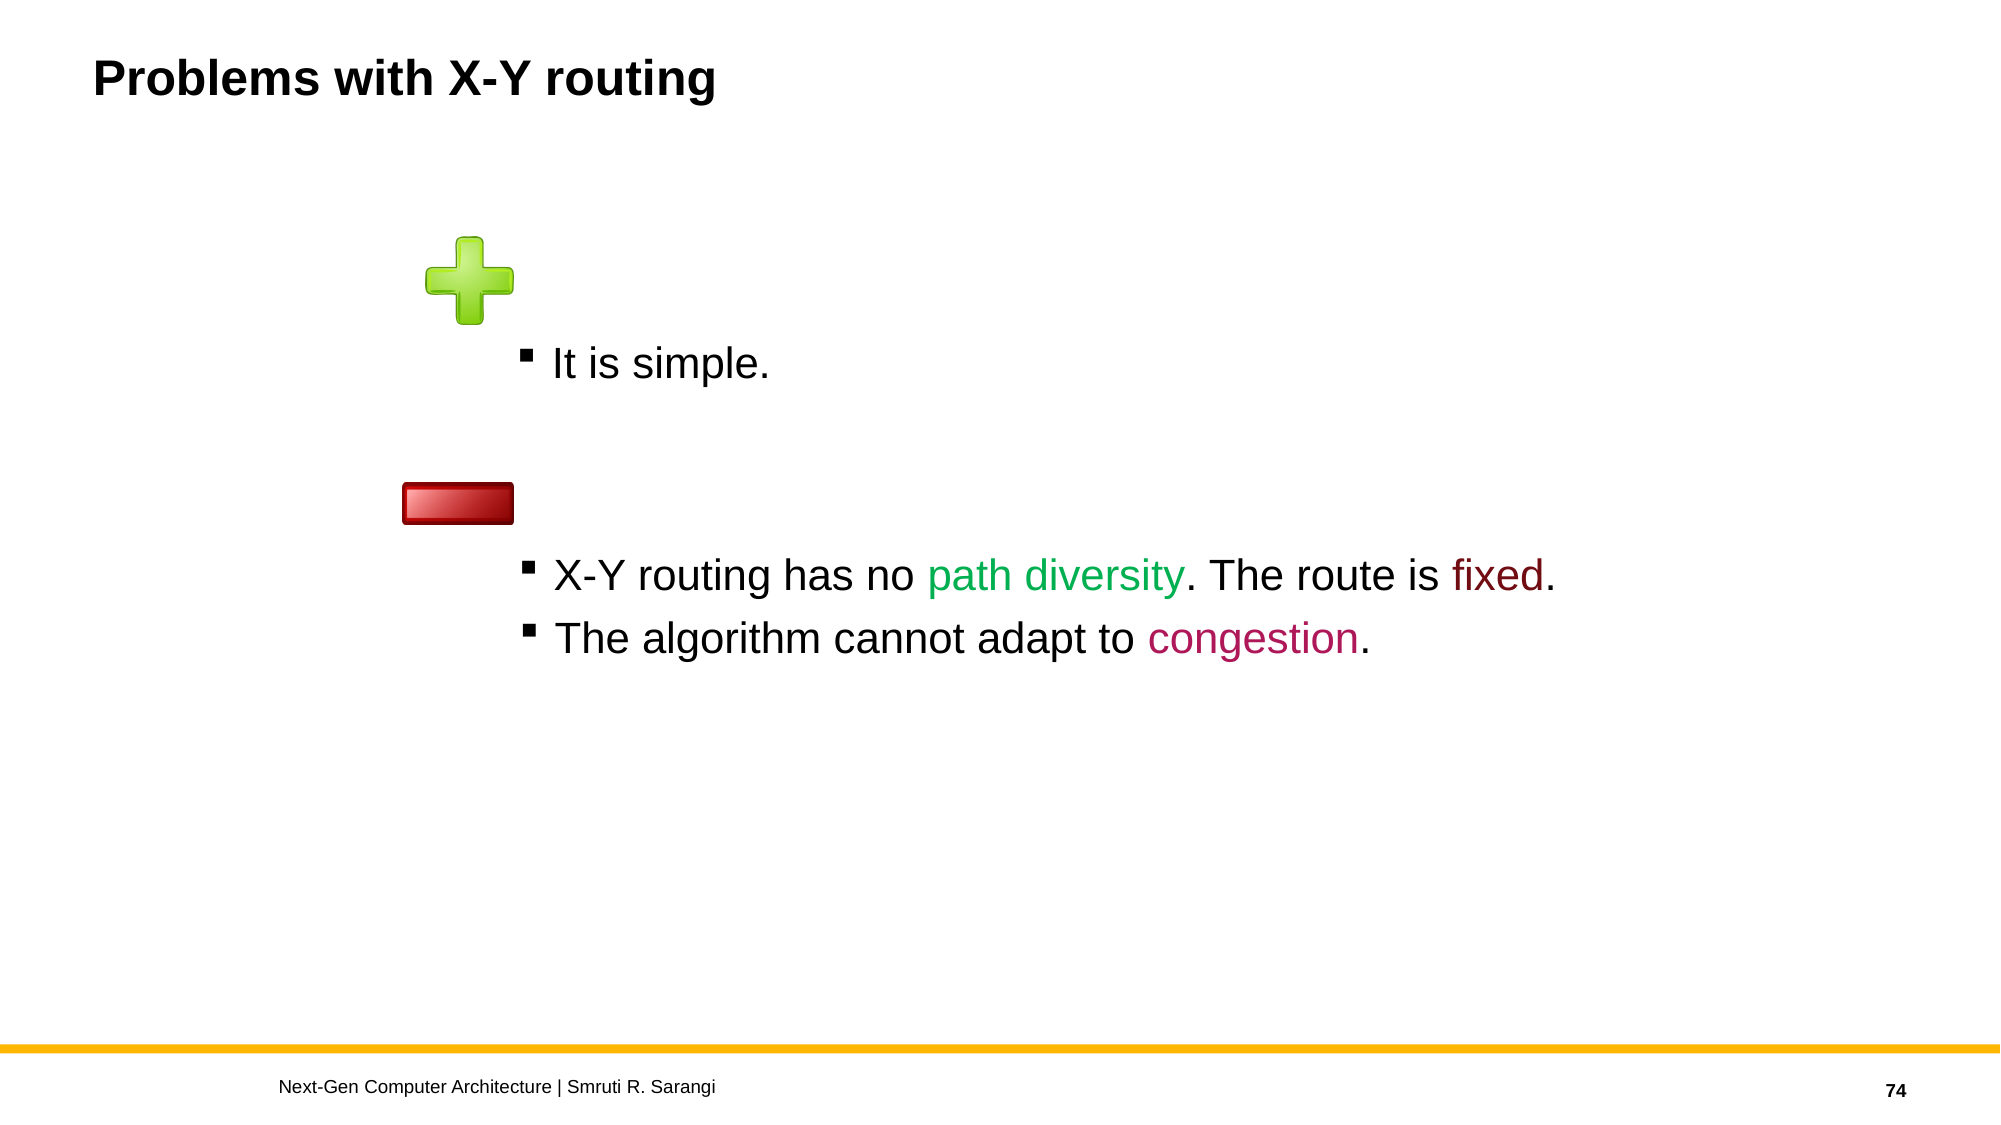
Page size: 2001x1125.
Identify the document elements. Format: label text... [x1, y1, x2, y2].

text_box X-Y routing has no path diversity. The route is fixed. [505, 539, 1571, 607]
text_box The algorithm cannot adapt to congestion. [504, 602, 1387, 671]
picture [425, 236, 514, 325]
text_box It is simple. [501, 327, 787, 395]
picture [402, 482, 514, 525]
slide_number 74 [1711, 1071, 1922, 1109]
footer Next-Gen Computer Architecture | Smruti R. Sarangi [263, 1067, 1464, 1105]
title Problems with X-Y routing [78, 45, 1578, 180]
